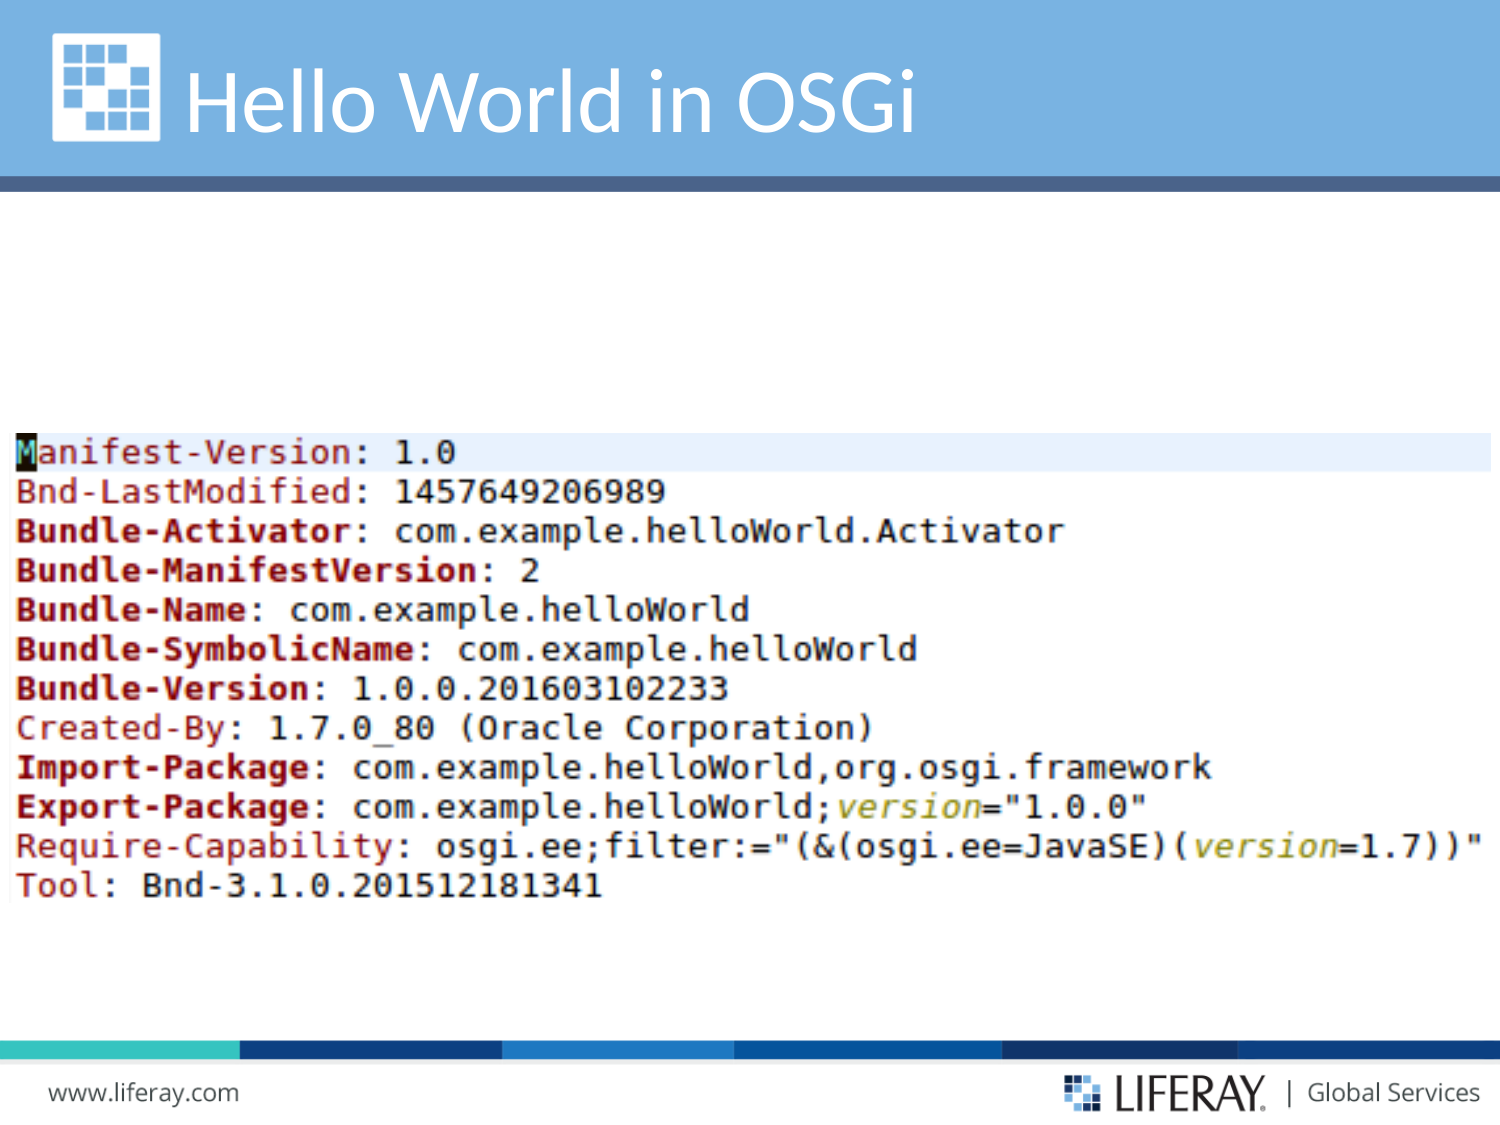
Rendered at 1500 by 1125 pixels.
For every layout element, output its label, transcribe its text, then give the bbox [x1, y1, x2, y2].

title Hello World in OSGi [169, 34, 1421, 157]
picture [0, 0, 1500, 1125]
